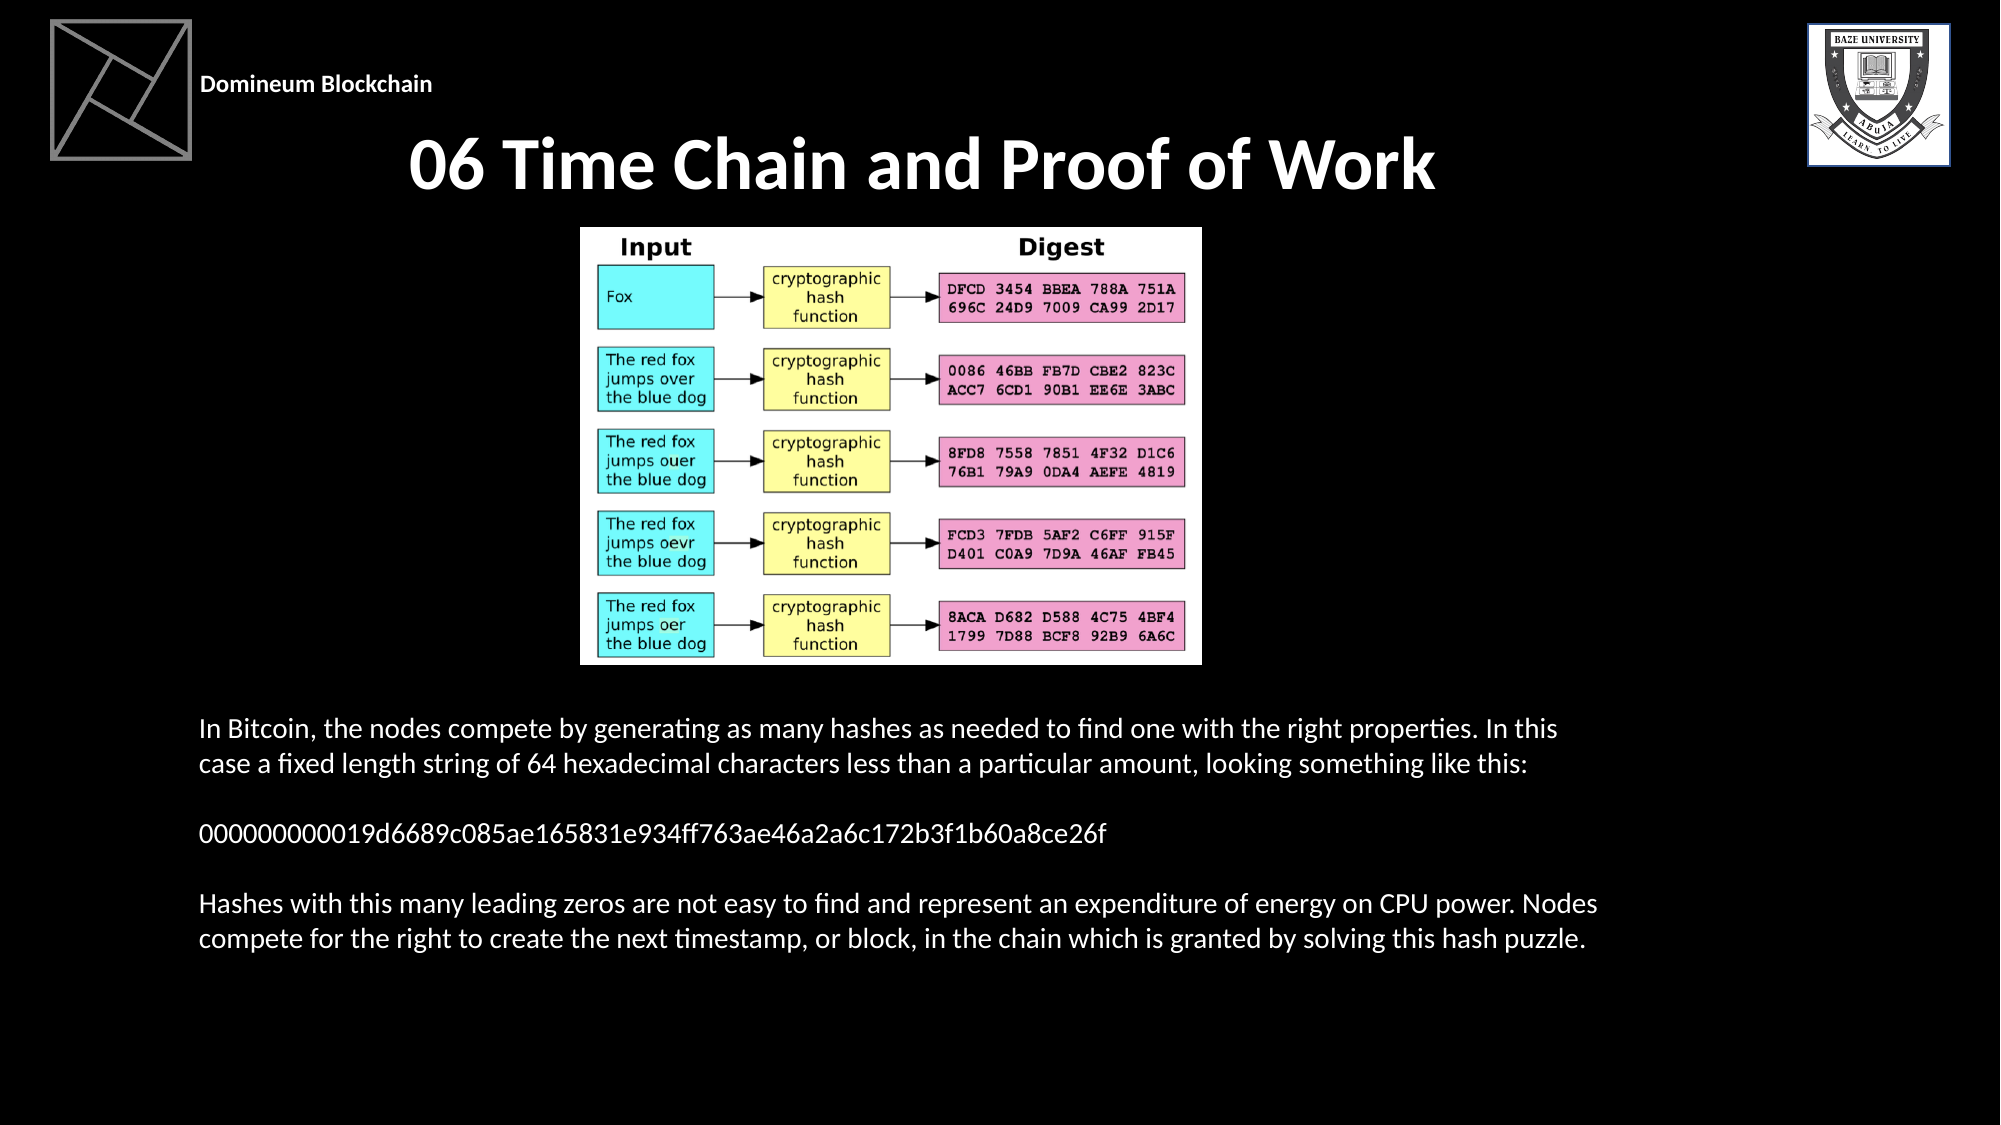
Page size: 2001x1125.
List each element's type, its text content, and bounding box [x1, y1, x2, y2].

picture [580, 227, 1202, 665]
text_box 06 Time Chain and Proof of Work [394, 107, 1452, 212]
picture [49, 19, 192, 162]
text_box In Bitcoin, the nodes compete by generating as many hashes as needed to find one with the right properties. In this case a fixed length string of 64 hexadecimal characters less than a particular amount, looking something like this: 000000000019d6689c085ae165831e934ff763ae46a2a6c172b3f1b60a8ce26f Hashes with this many leading zeros are not easy to find and represent an expenditure of energy on CPU power. Nodes compete for the right to create the next timestamp, or block, in the chain which is granted by solving this hash puzzle. [183, 702, 1618, 962]
text_box Domineum Blockchain [192, 59, 449, 105]
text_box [1808, 24, 1950, 167]
